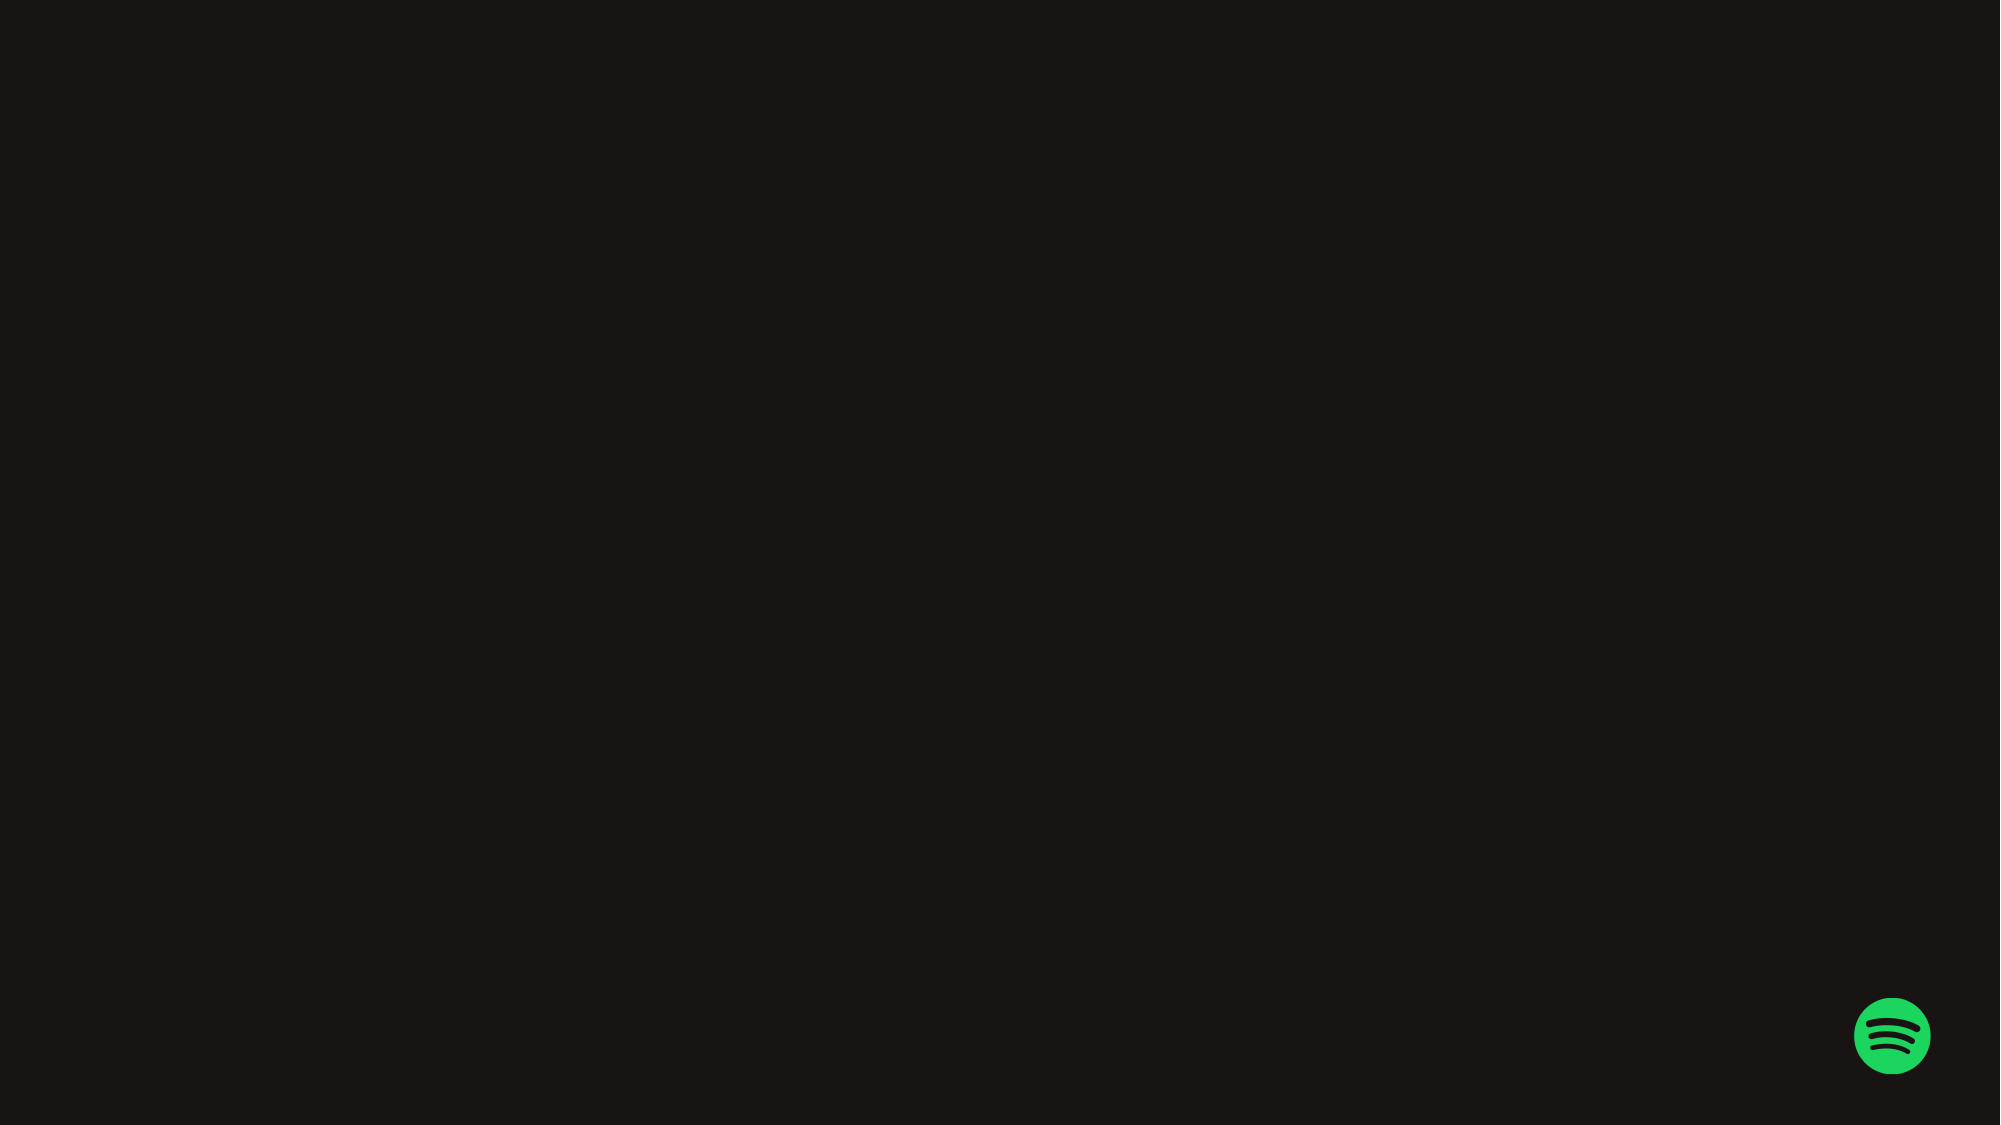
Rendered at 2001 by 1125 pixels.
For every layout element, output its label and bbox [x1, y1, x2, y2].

picture [1846, 988, 1941, 1084]
